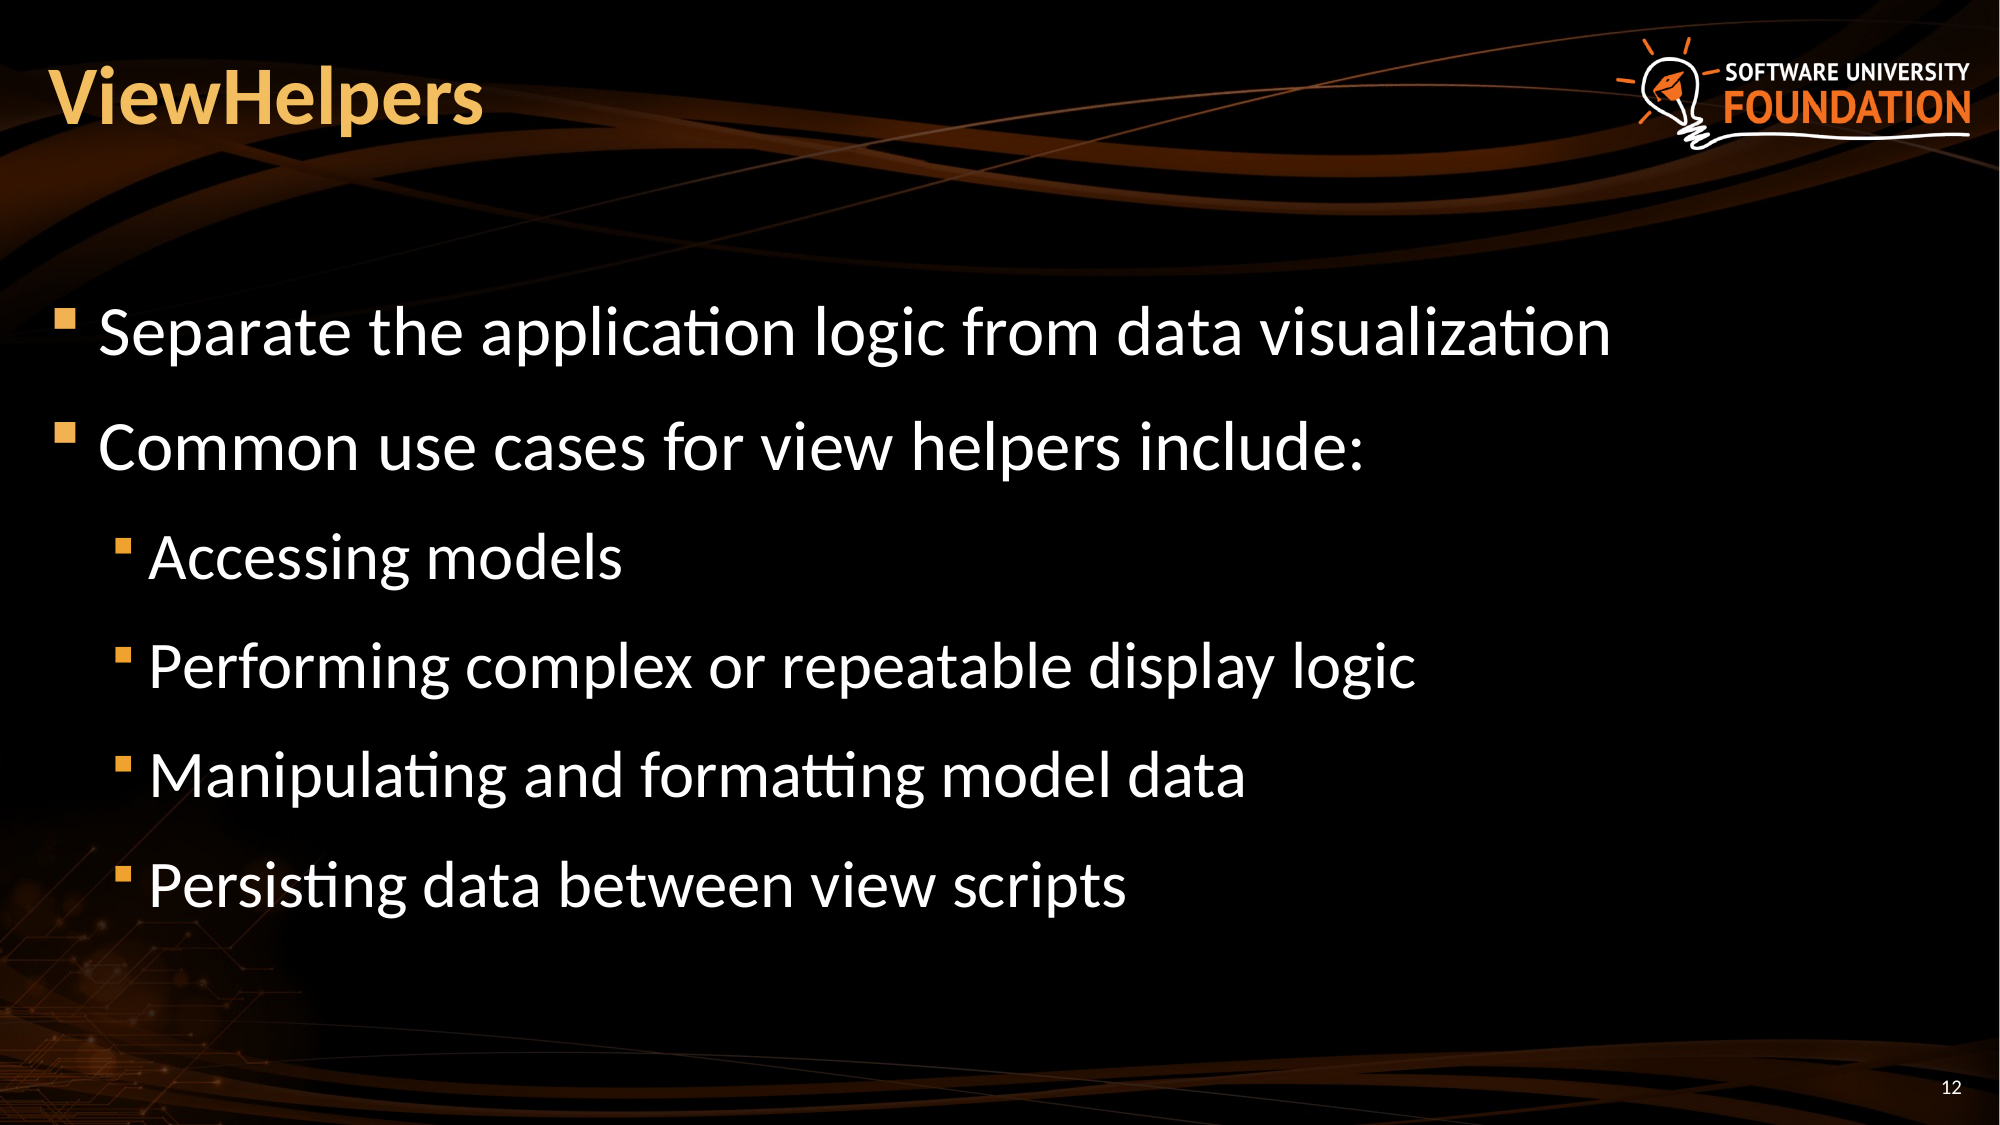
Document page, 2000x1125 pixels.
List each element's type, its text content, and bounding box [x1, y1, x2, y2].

list Separate the application logic from data visualization Common use cases for view helpers include: Accessing models Performing complex or repeatable display logic Manipulating and formatting model data Persisting data between view scripts [31, 275, 1968, 1103]
picture [0, 0, 2000, 1125]
title ViewHelpers [30, 6, 1602, 189]
